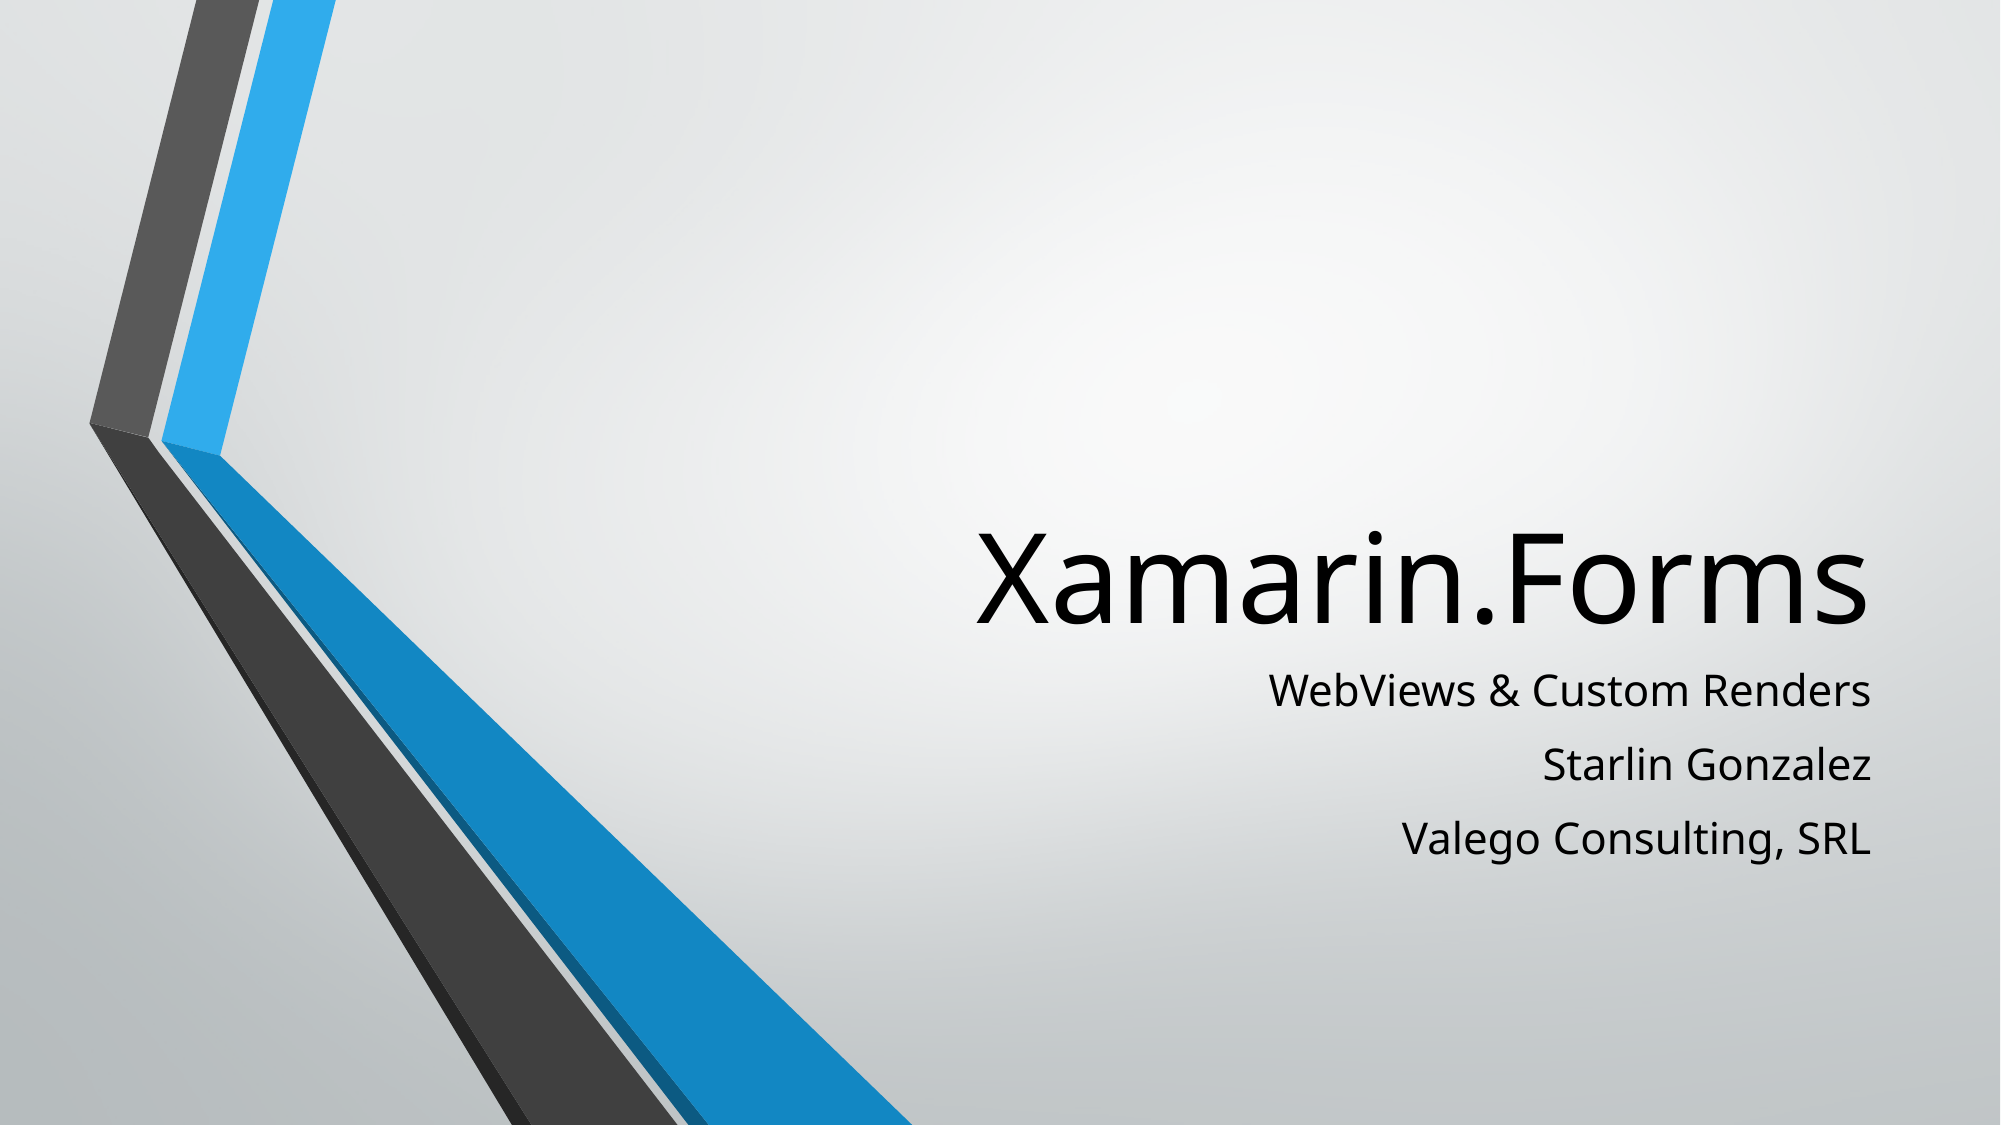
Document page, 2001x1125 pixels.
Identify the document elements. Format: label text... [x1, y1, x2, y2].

subtitle WebViews & Custom Renders Starlin Gonzalez Valego Consulting, SRL [740, 655, 1887, 884]
title Xamarin.Forms [480, 226, 1887, 656]
